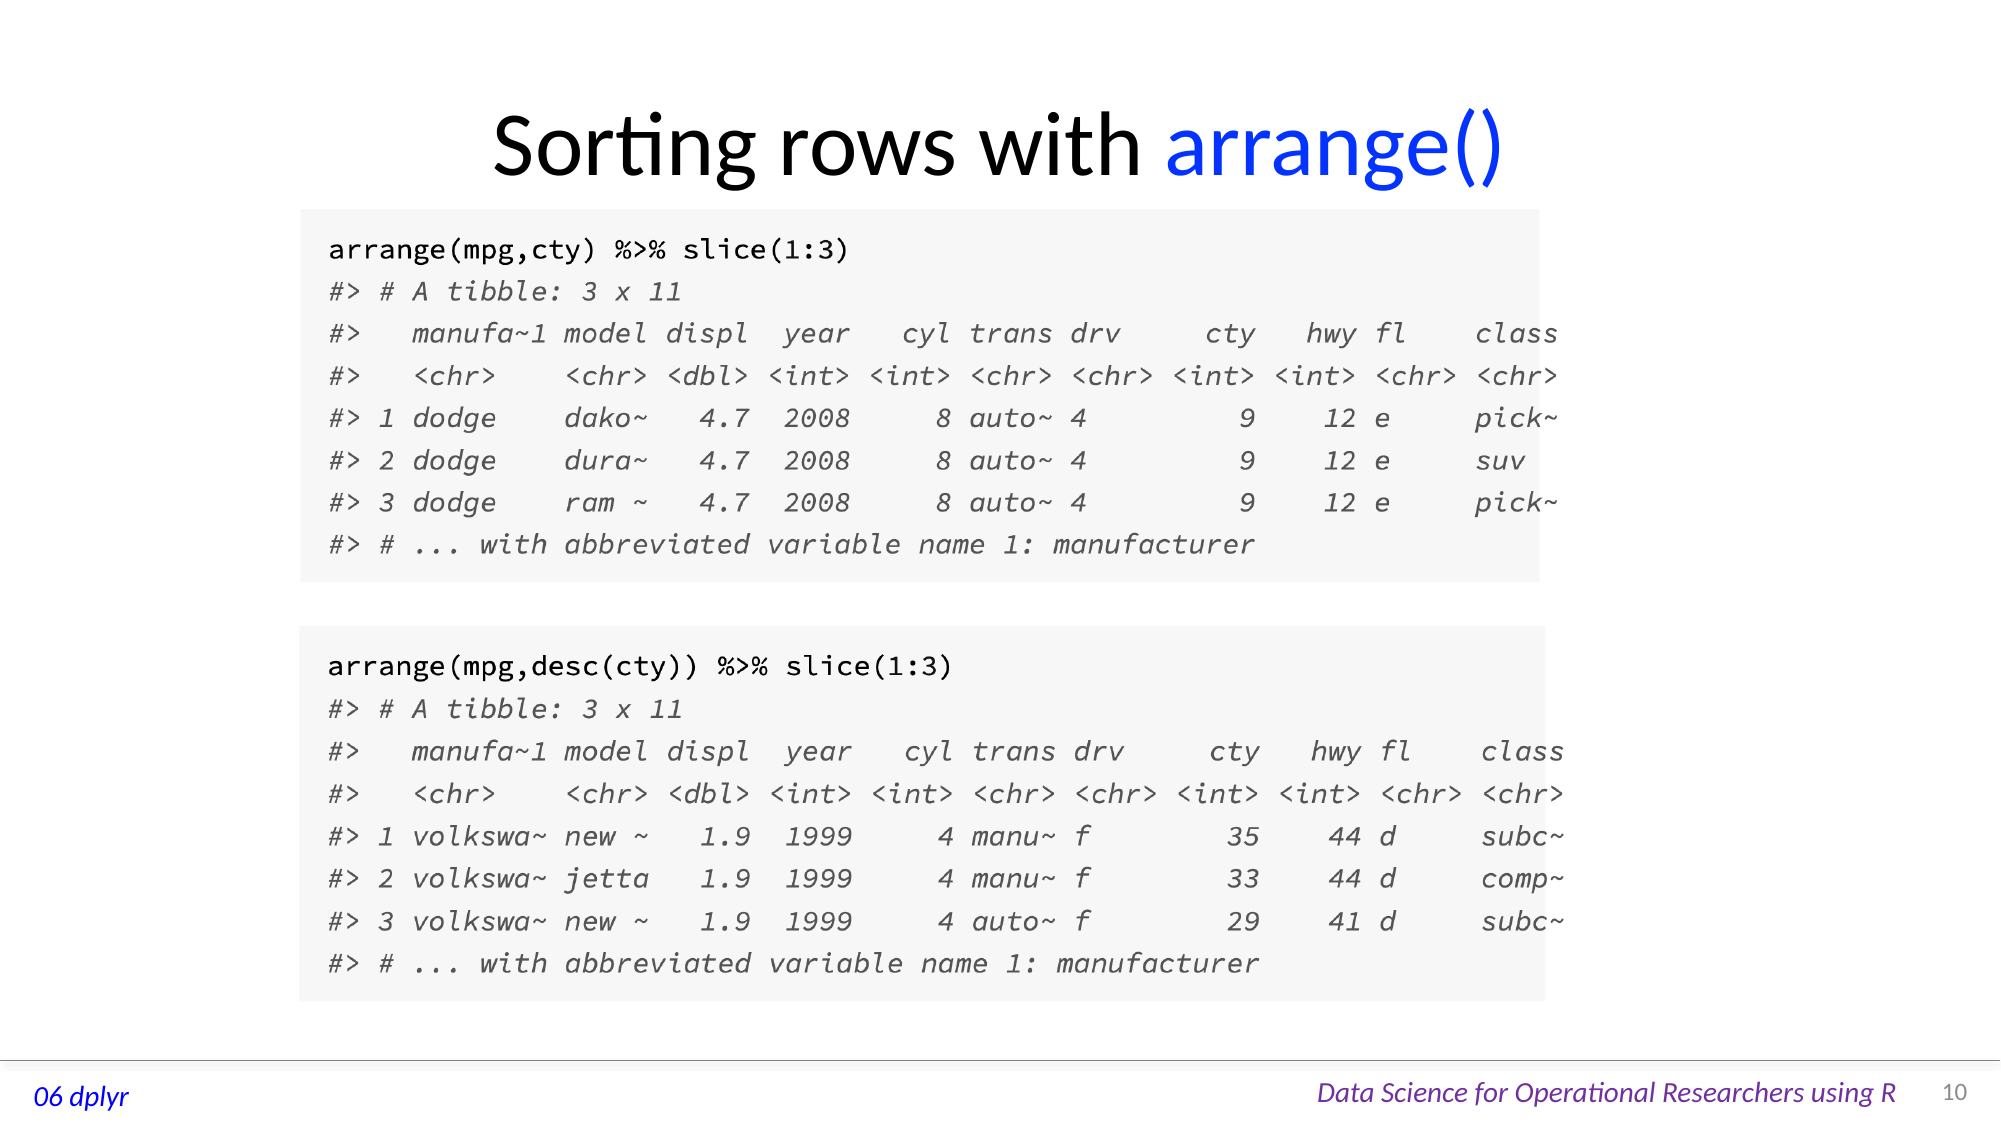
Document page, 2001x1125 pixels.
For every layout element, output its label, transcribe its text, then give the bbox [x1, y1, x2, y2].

picture [297, 203, 1574, 584]
picture [297, 620, 1574, 1007]
title Sorting rows with arrange() [99, 45, 1900, 233]
slide_number 10 [1899, 1060, 1983, 1120]
